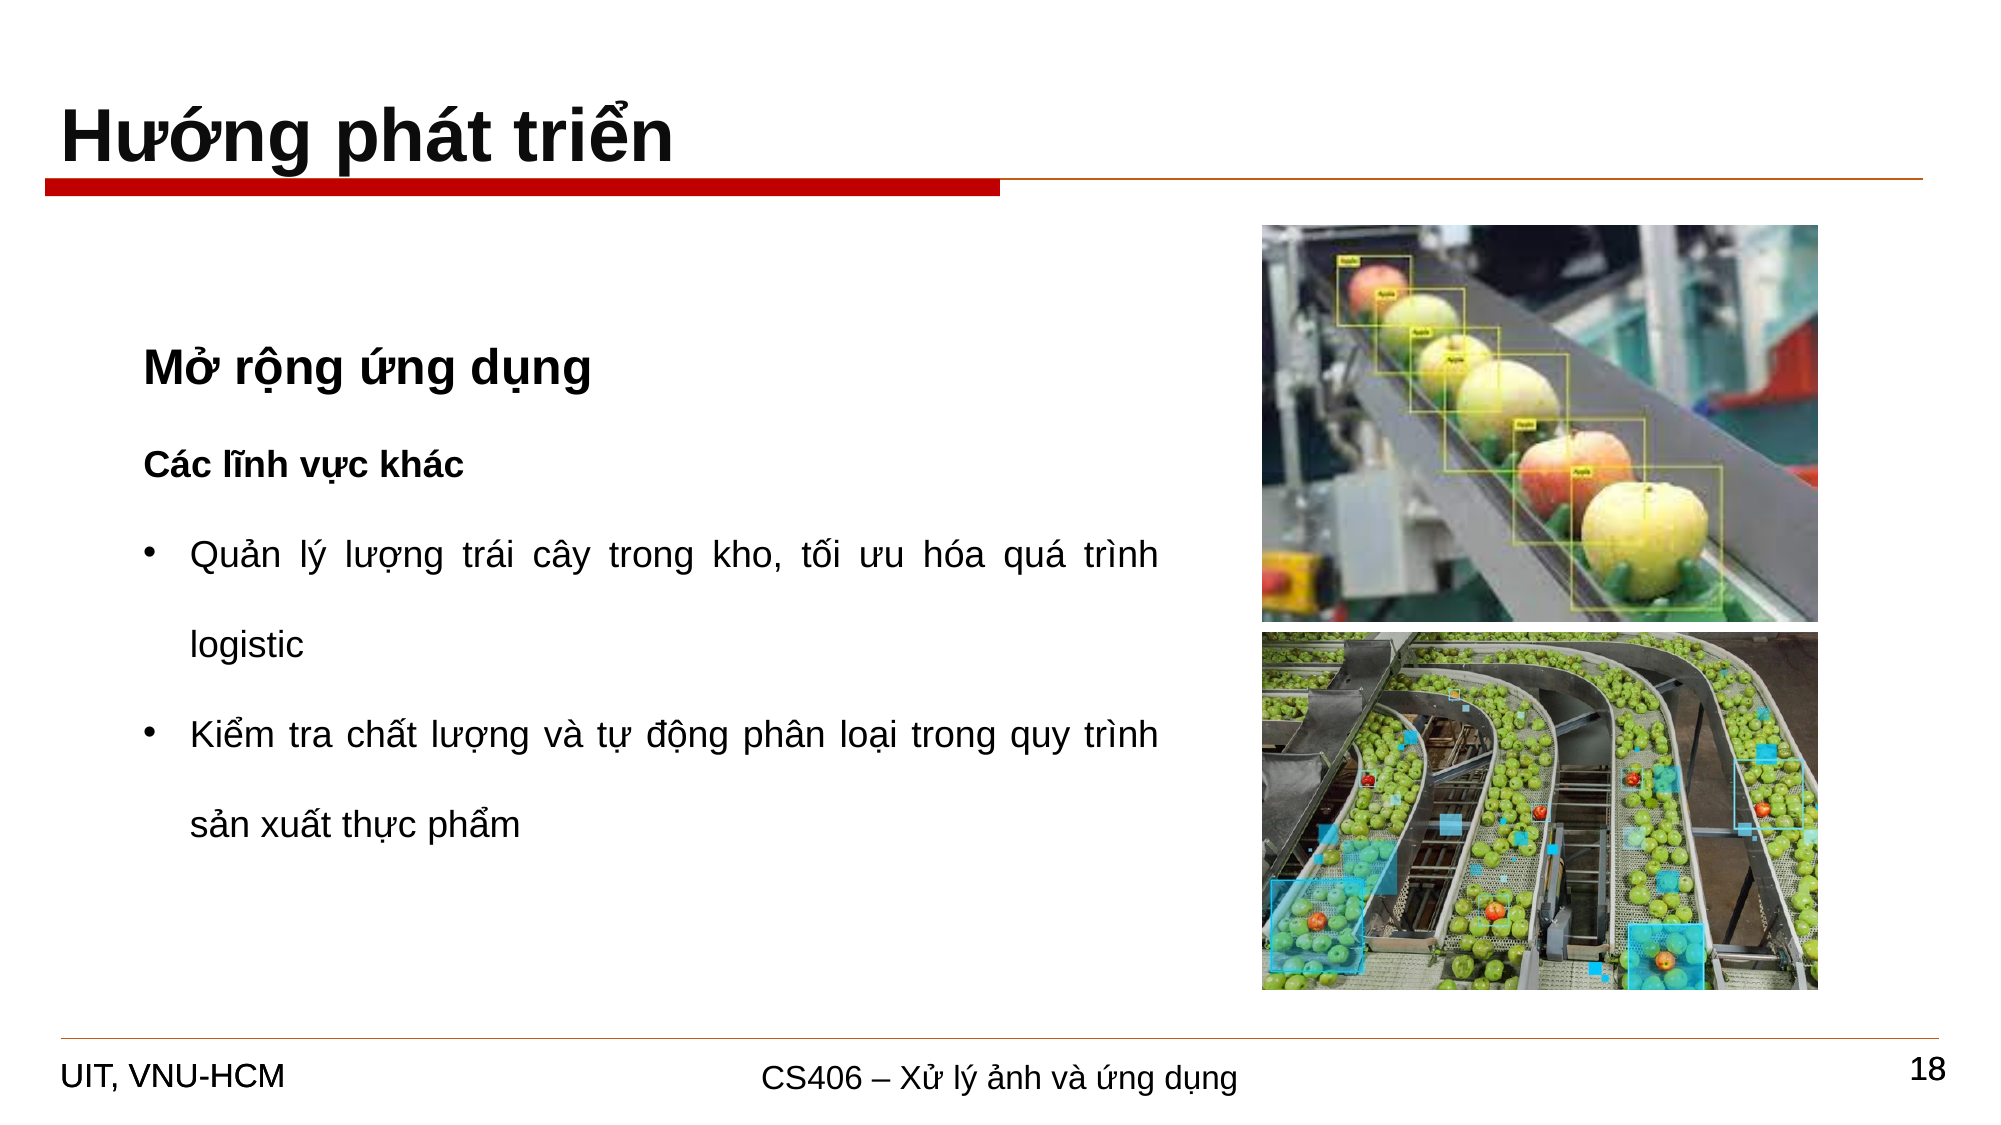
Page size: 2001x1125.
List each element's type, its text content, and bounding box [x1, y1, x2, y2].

text_box Mở rộng ứng dụng Các lĩnh vực khác Quản lý lượng trái cây trong kho, tối ưu hóa quá trình logistic Kiểm tra chất lượng và tự động phân loại trong quy trình sản xuất thực phẩm [109, 259, 1175, 860]
text_box Hướng phát triển [45, 78, 785, 177]
text_box UIT, VNU-HCM [45, 1046, 371, 1107]
text_box 18 [1872, 1037, 1962, 1098]
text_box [45, 178, 1924, 197]
picture [1262, 224, 1819, 622]
footer CS406 – Xử lý ảnh và ứng dụng [578, 1050, 1422, 1107]
picture [1262, 632, 1819, 990]
